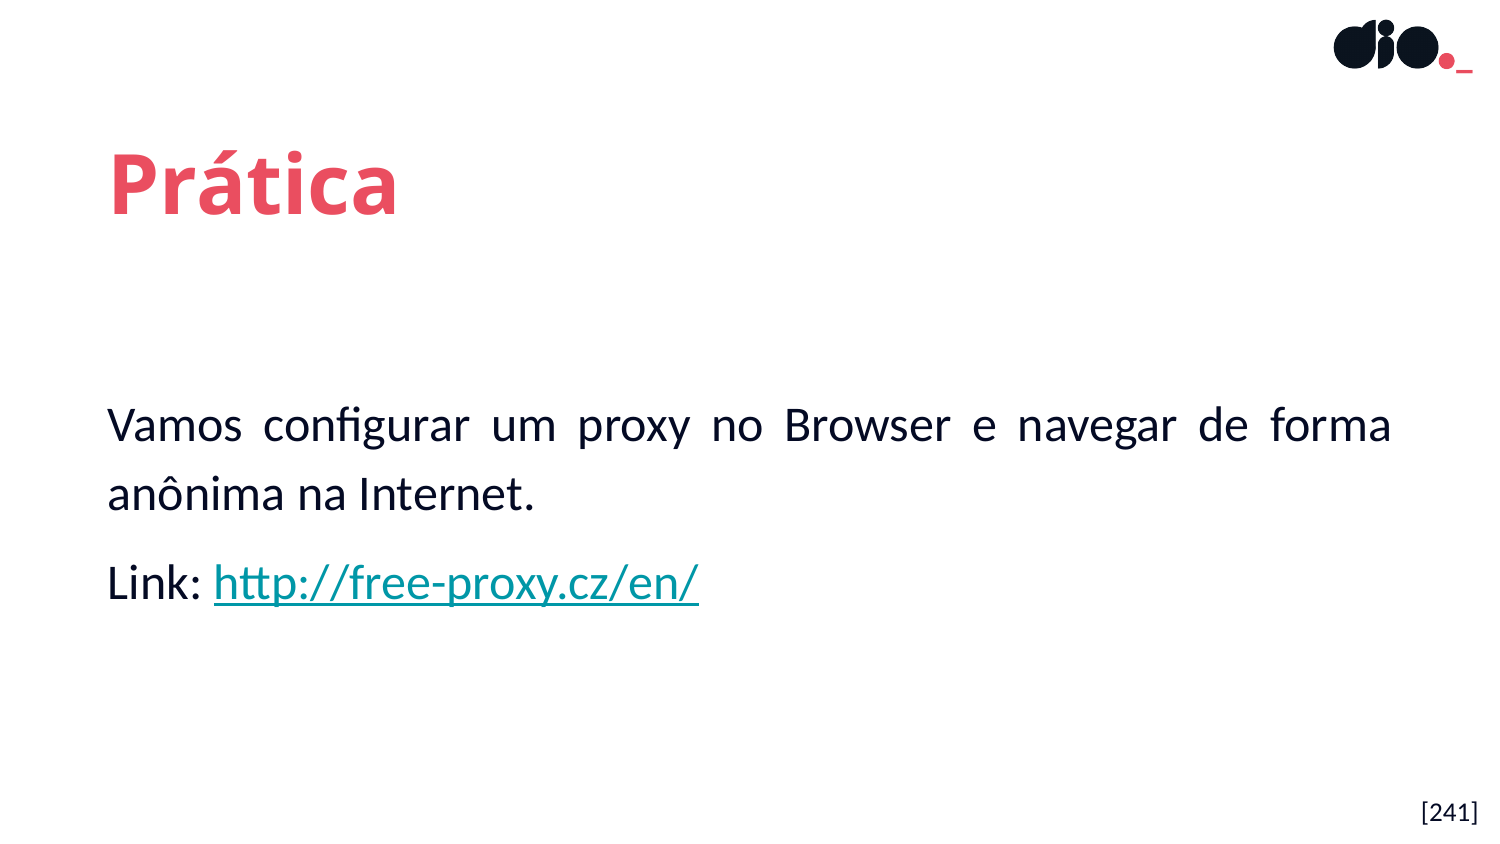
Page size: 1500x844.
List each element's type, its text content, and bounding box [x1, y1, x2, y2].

text_box Vamos configurar um proxy no Browser e navegar de forma anônima na Internet. Link: http://free-proxy.cz/en/ [92, 243, 1408, 749]
picture [1333, 19, 1473, 74]
text_box Prática [92, 104, 1408, 243]
slide_number [241] [1403, 779, 1494, 844]
